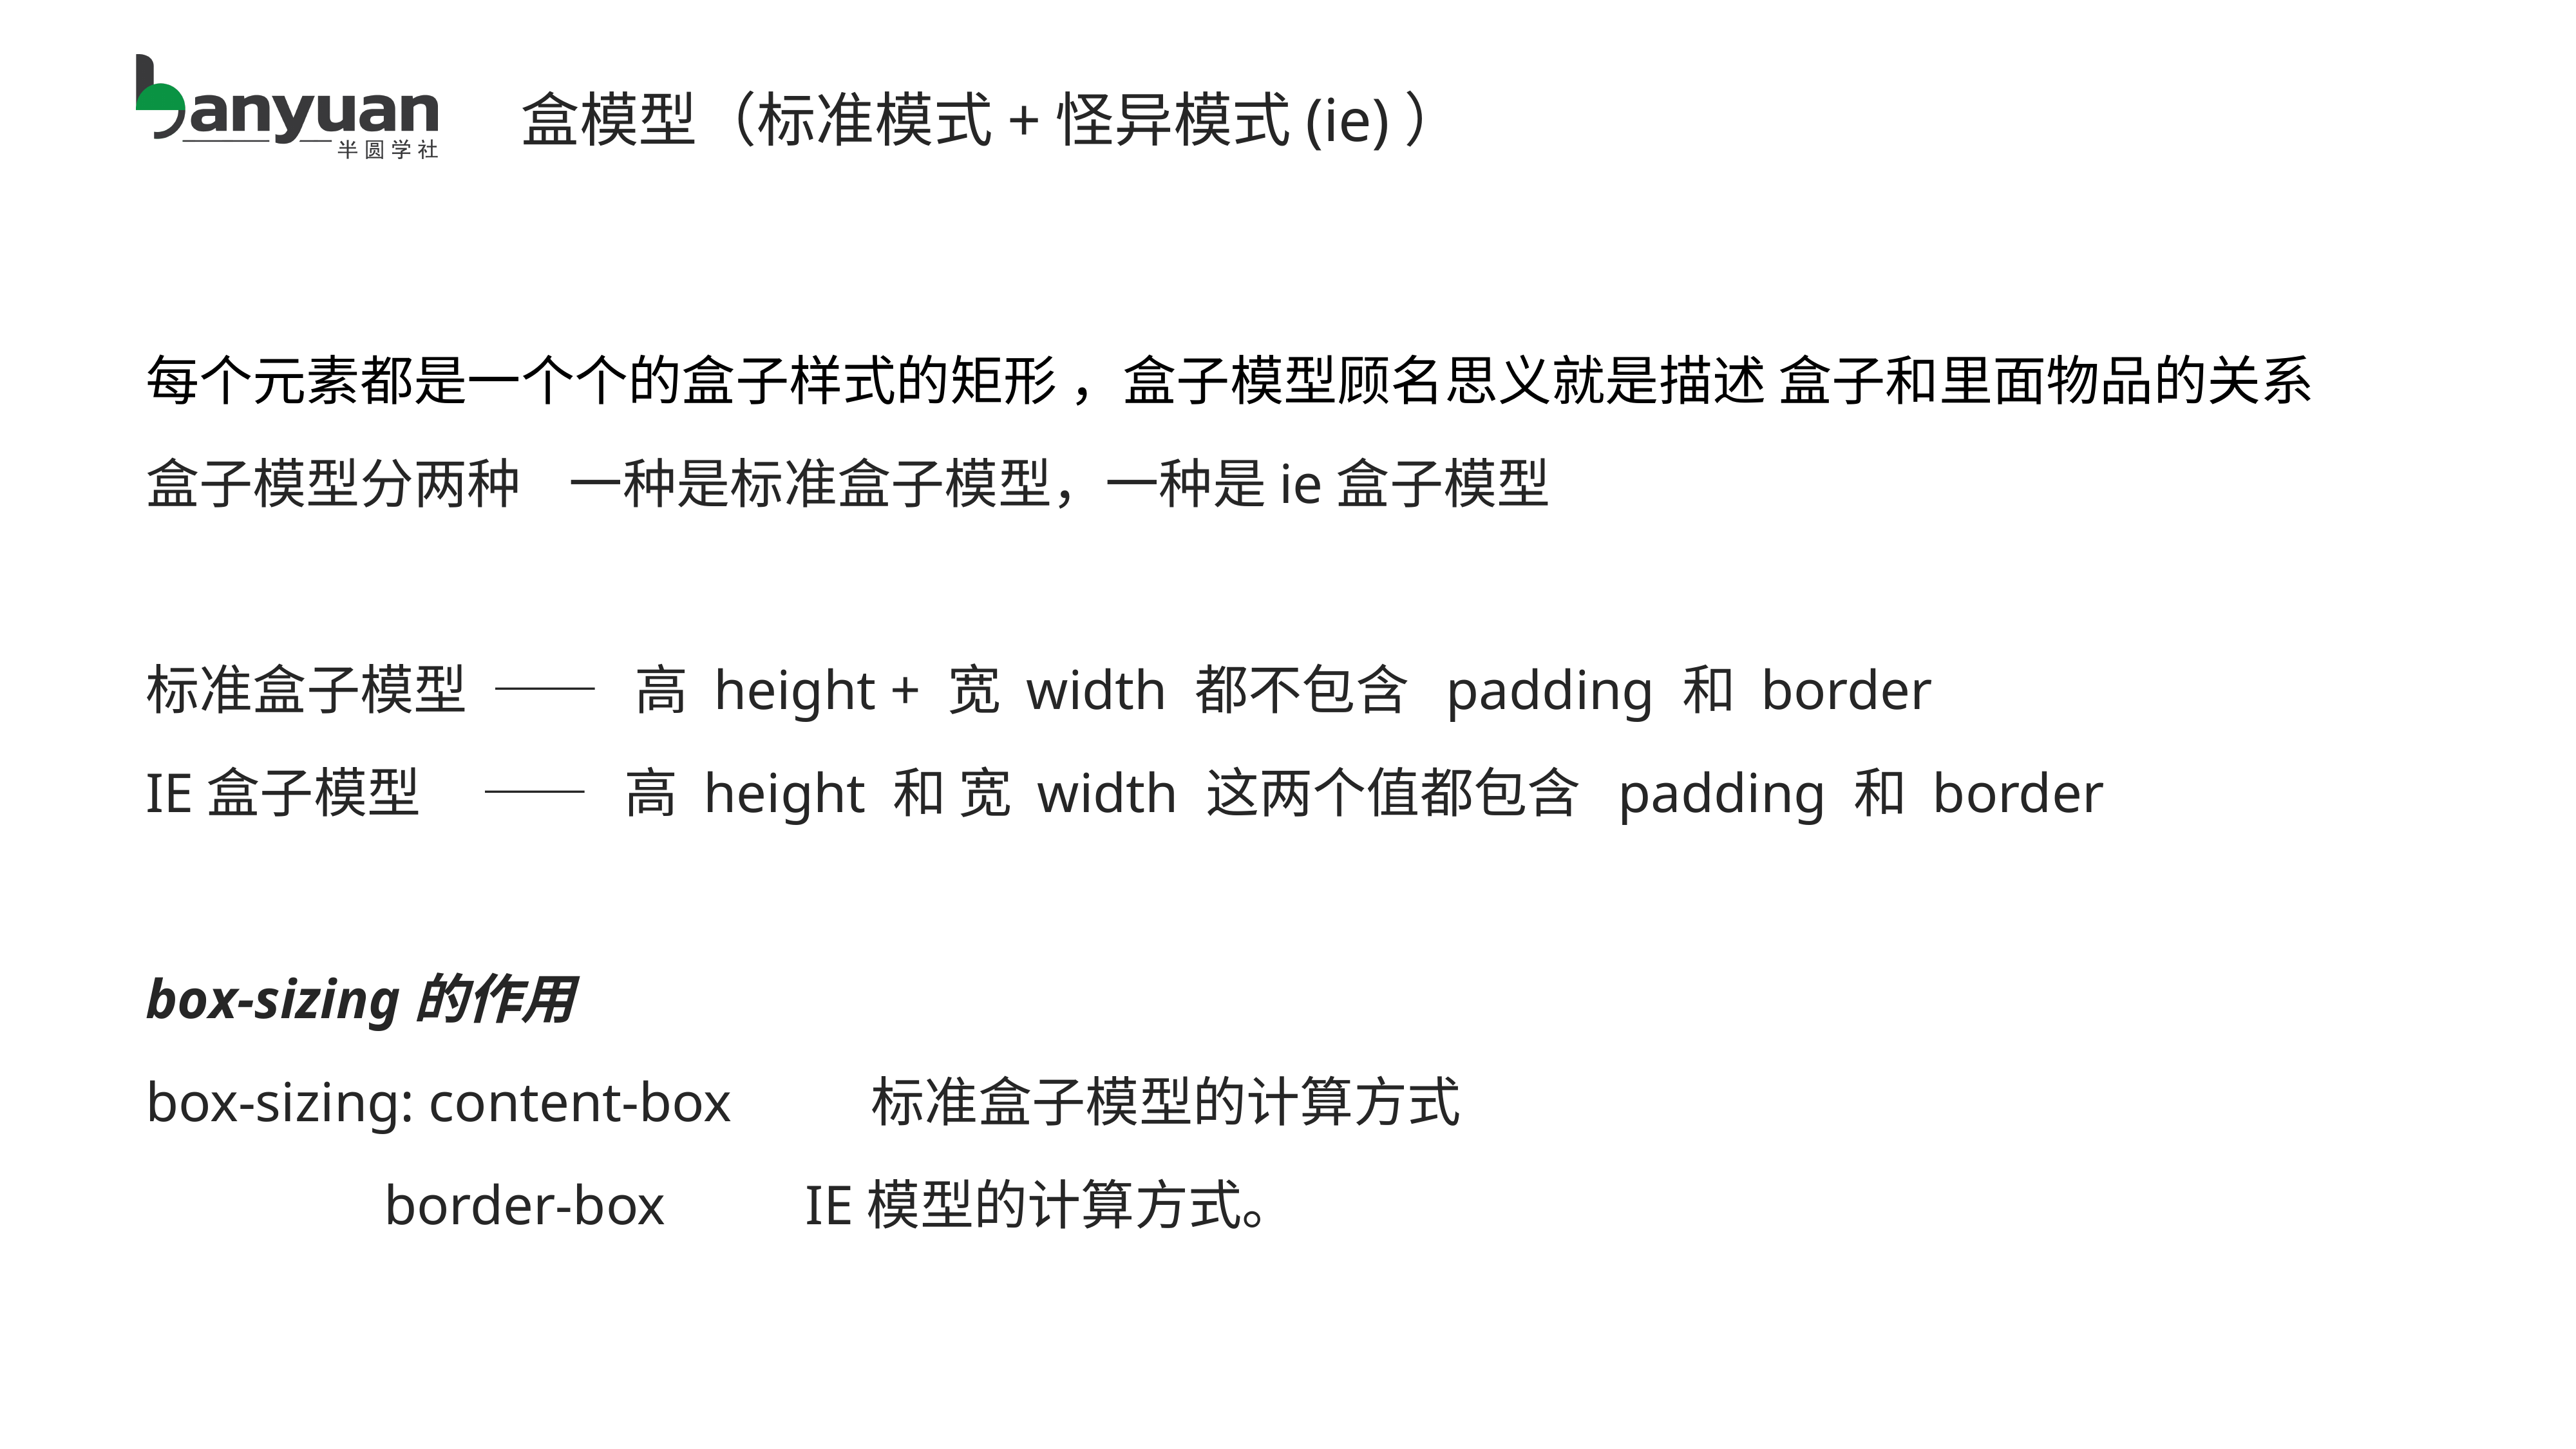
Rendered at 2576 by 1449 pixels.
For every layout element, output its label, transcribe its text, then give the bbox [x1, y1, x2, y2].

text_box 每个元素都是一个个的盒子样式的矩形 ，盒子模型顾名思义就是描述 盒子和里面物品的关系 盒子模型分两种 一种是标准盒子模型，一种是ie盒子模型 标准盒子模型 —— 高 height + 宽 width 都不包含 padding 和 border IE盒子模型 —— 高 height 和 宽 width 这两个值都包含 padding 和 border box-sizing的作用 box-sizing: content-box 标准盒子模型的计算方式 border-box IE模型的计算方式。 [136, 303, 2497, 1240]
picture [136, 54, 439, 160]
text_box 盒模型（标准模式+怪异模式(ie)） [511, 77, 2230, 158]
